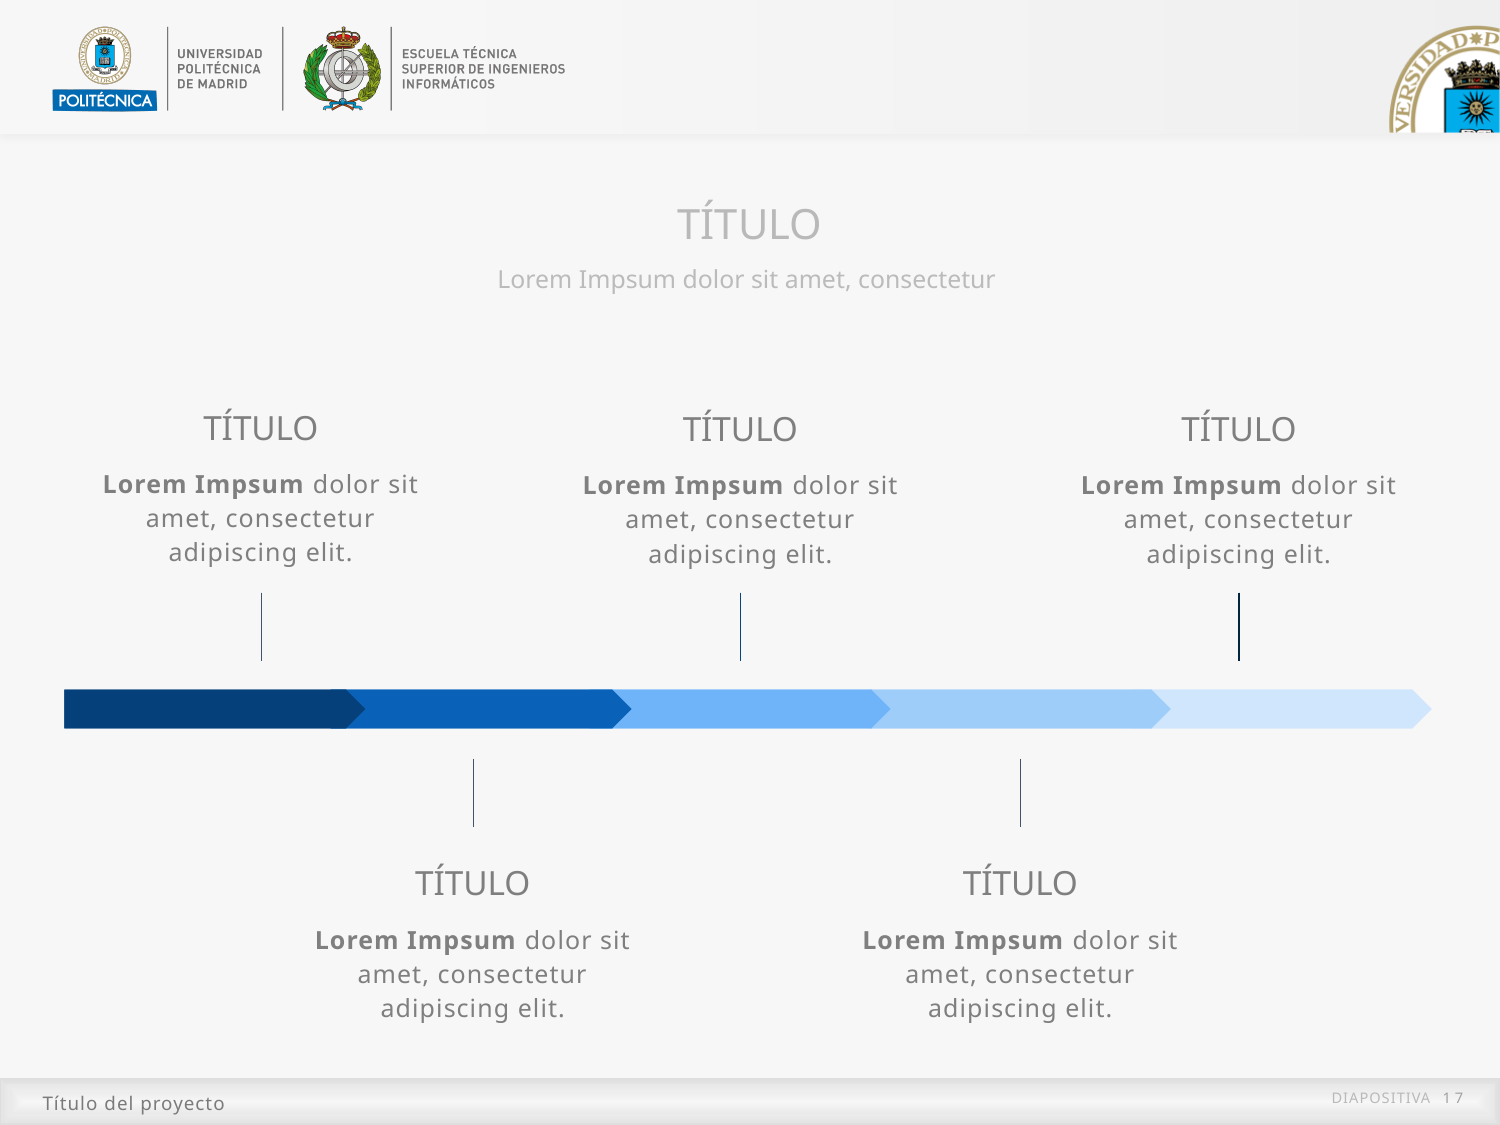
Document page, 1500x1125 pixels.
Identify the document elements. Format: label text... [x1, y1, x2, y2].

picture [1470, 101, 1483, 115]
list TÍTULO [1054, 404, 1424, 457]
list Lorem Impsum dolor sit amet, consectetur [477, 259, 1023, 308]
list Título del proyecto [36, 1077, 1141, 1125]
list Lorem Impsum dolor sit amet, consectetur adipiscing elit. [288, 913, 658, 962]
picture [1387, 23, 1500, 133]
list Lorem Impsum dolor sit amet, consectetur adipiscing elit. [835, 913, 1206, 962]
picture [30, 4, 587, 134]
list TÍTULO [76, 403, 446, 456]
list TÍTULO [835, 857, 1206, 910]
list Lorem Impsum dolor sit amet, consectetur adipiscing elit. [555, 458, 926, 508]
list TÍTULO [555, 404, 926, 457]
list TÍTULO [477, 194, 1023, 257]
list Lorem Impsum dolor sit amet, consectetur adipiscing elit. [76, 456, 446, 506]
list Lorem Impsum dolor sit amet, consectetur adipiscing elit. [1054, 458, 1424, 508]
list TÍTULO [288, 857, 658, 910]
